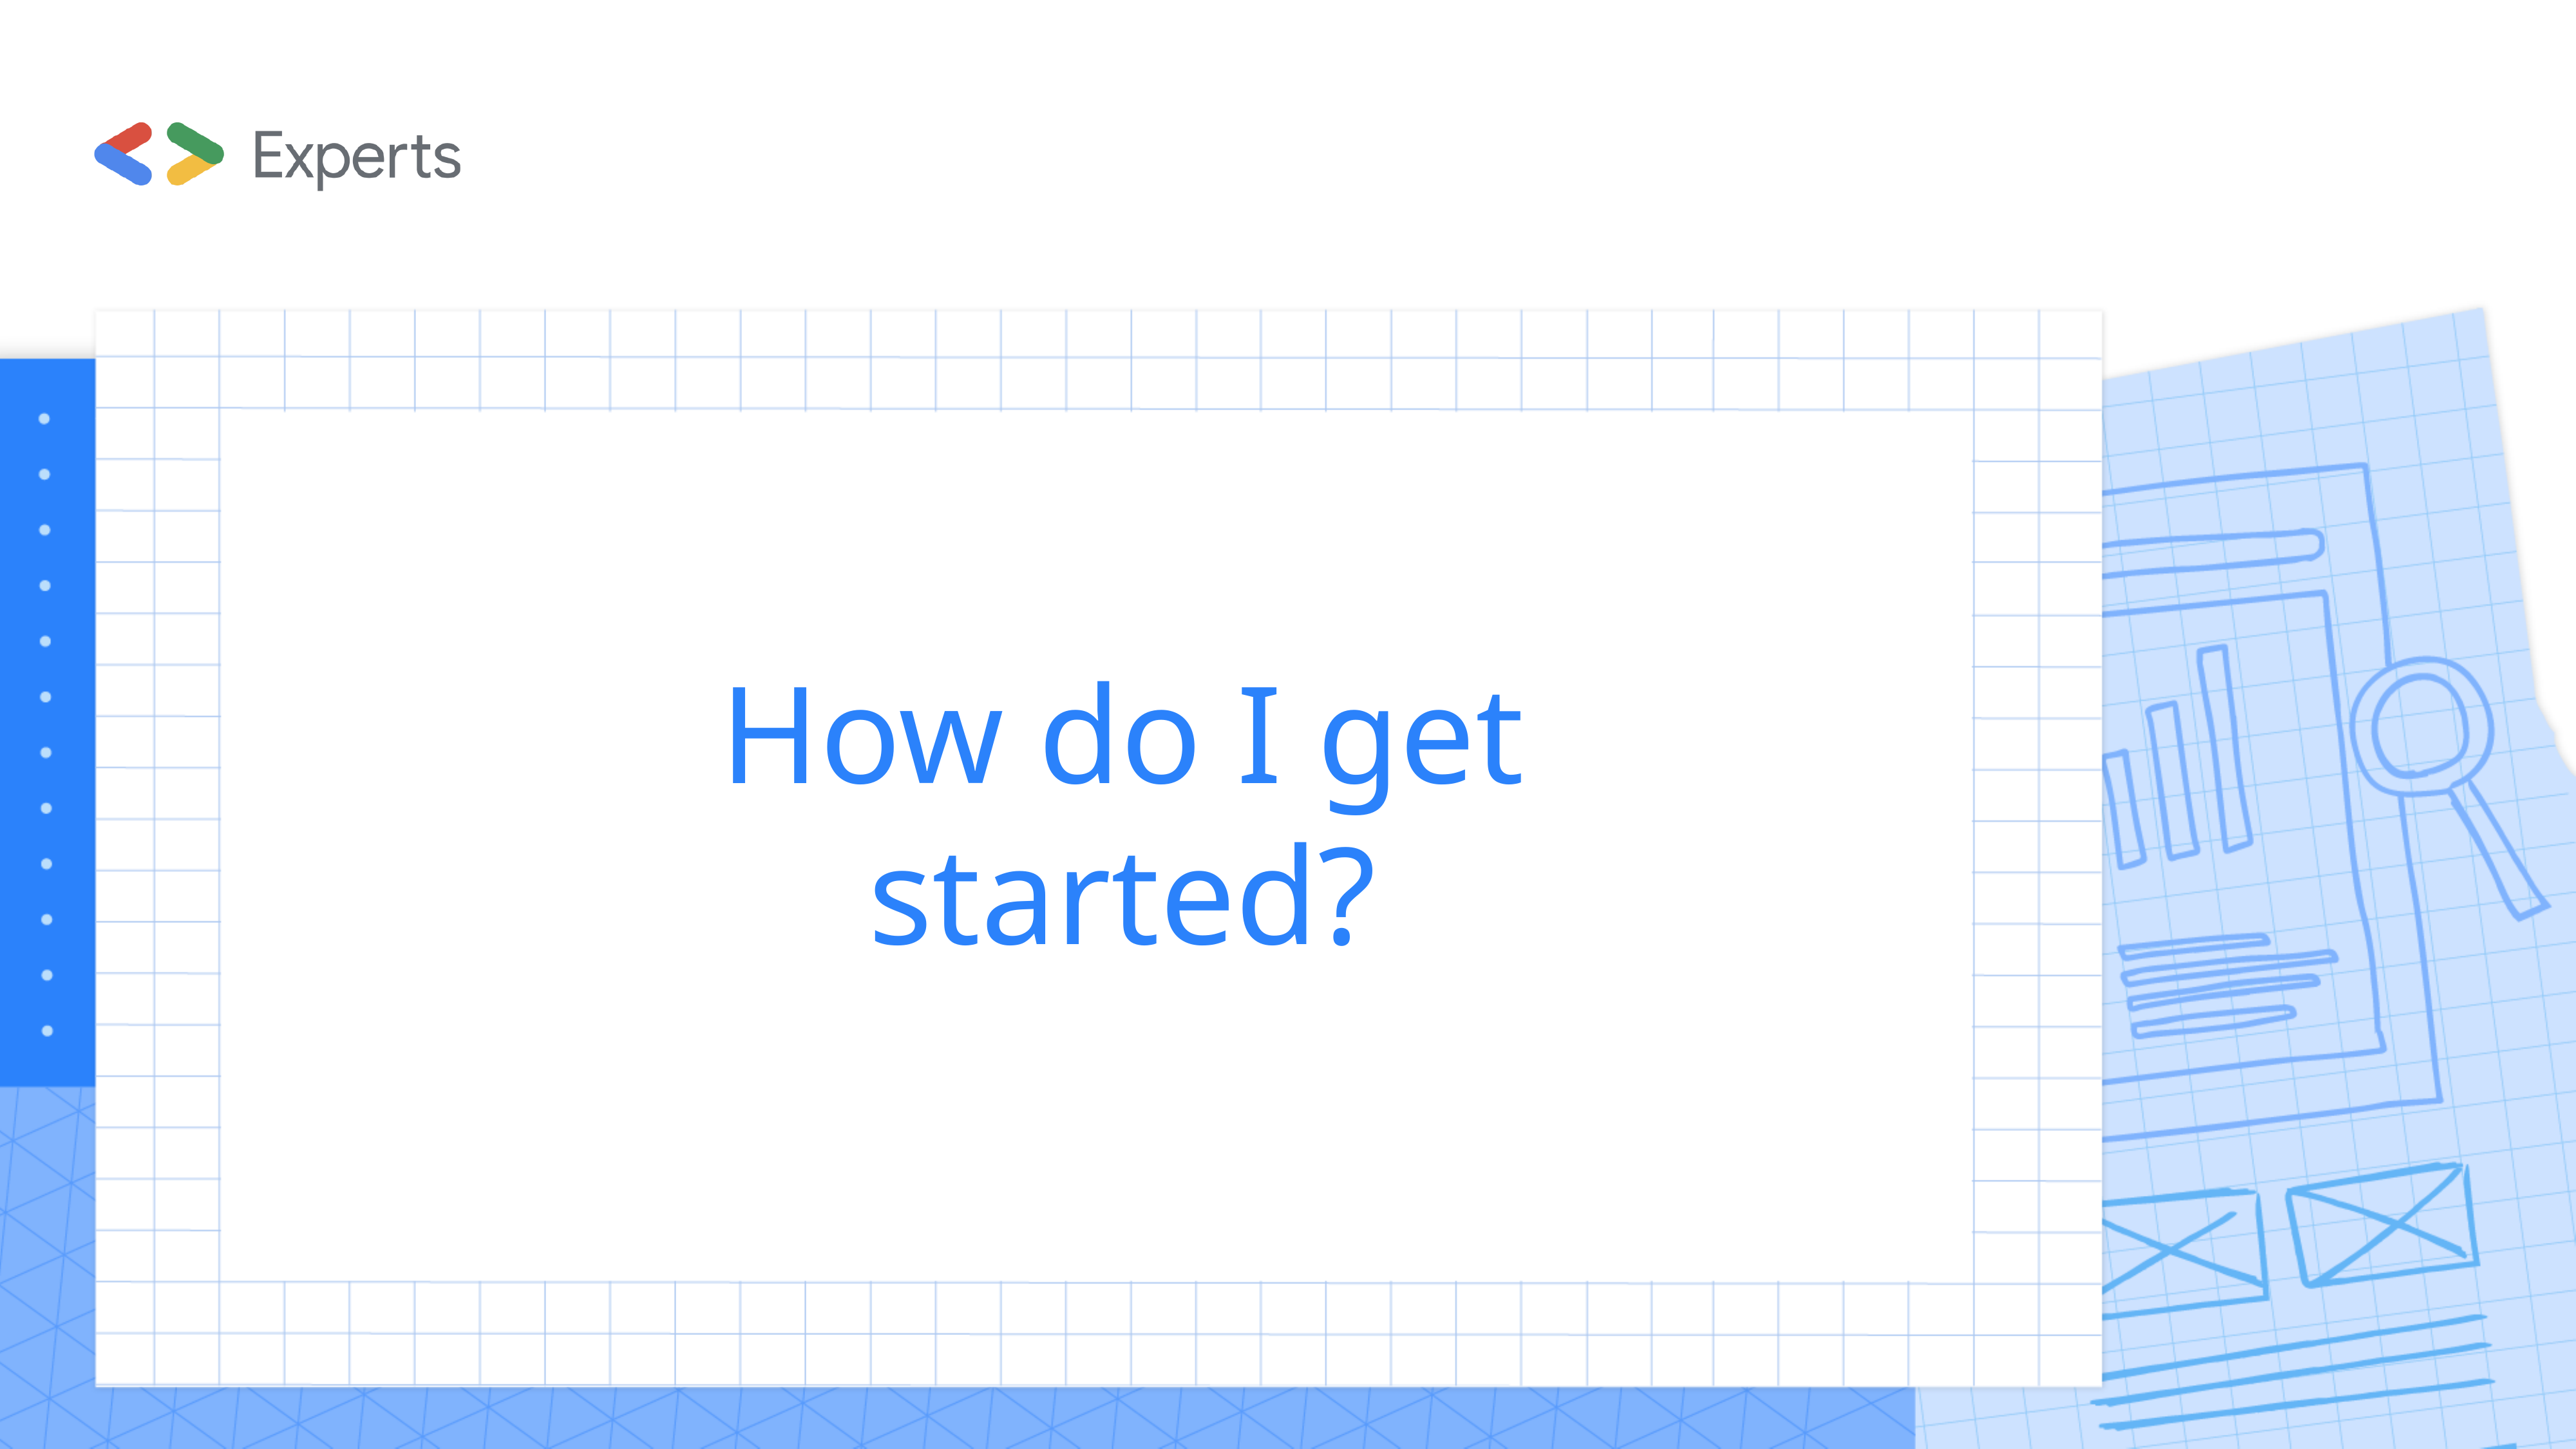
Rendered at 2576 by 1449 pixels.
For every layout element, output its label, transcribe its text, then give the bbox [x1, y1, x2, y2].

picture [0, 0, 2576, 1449]
title How do I get started? [473, 639, 1772, 1004]
